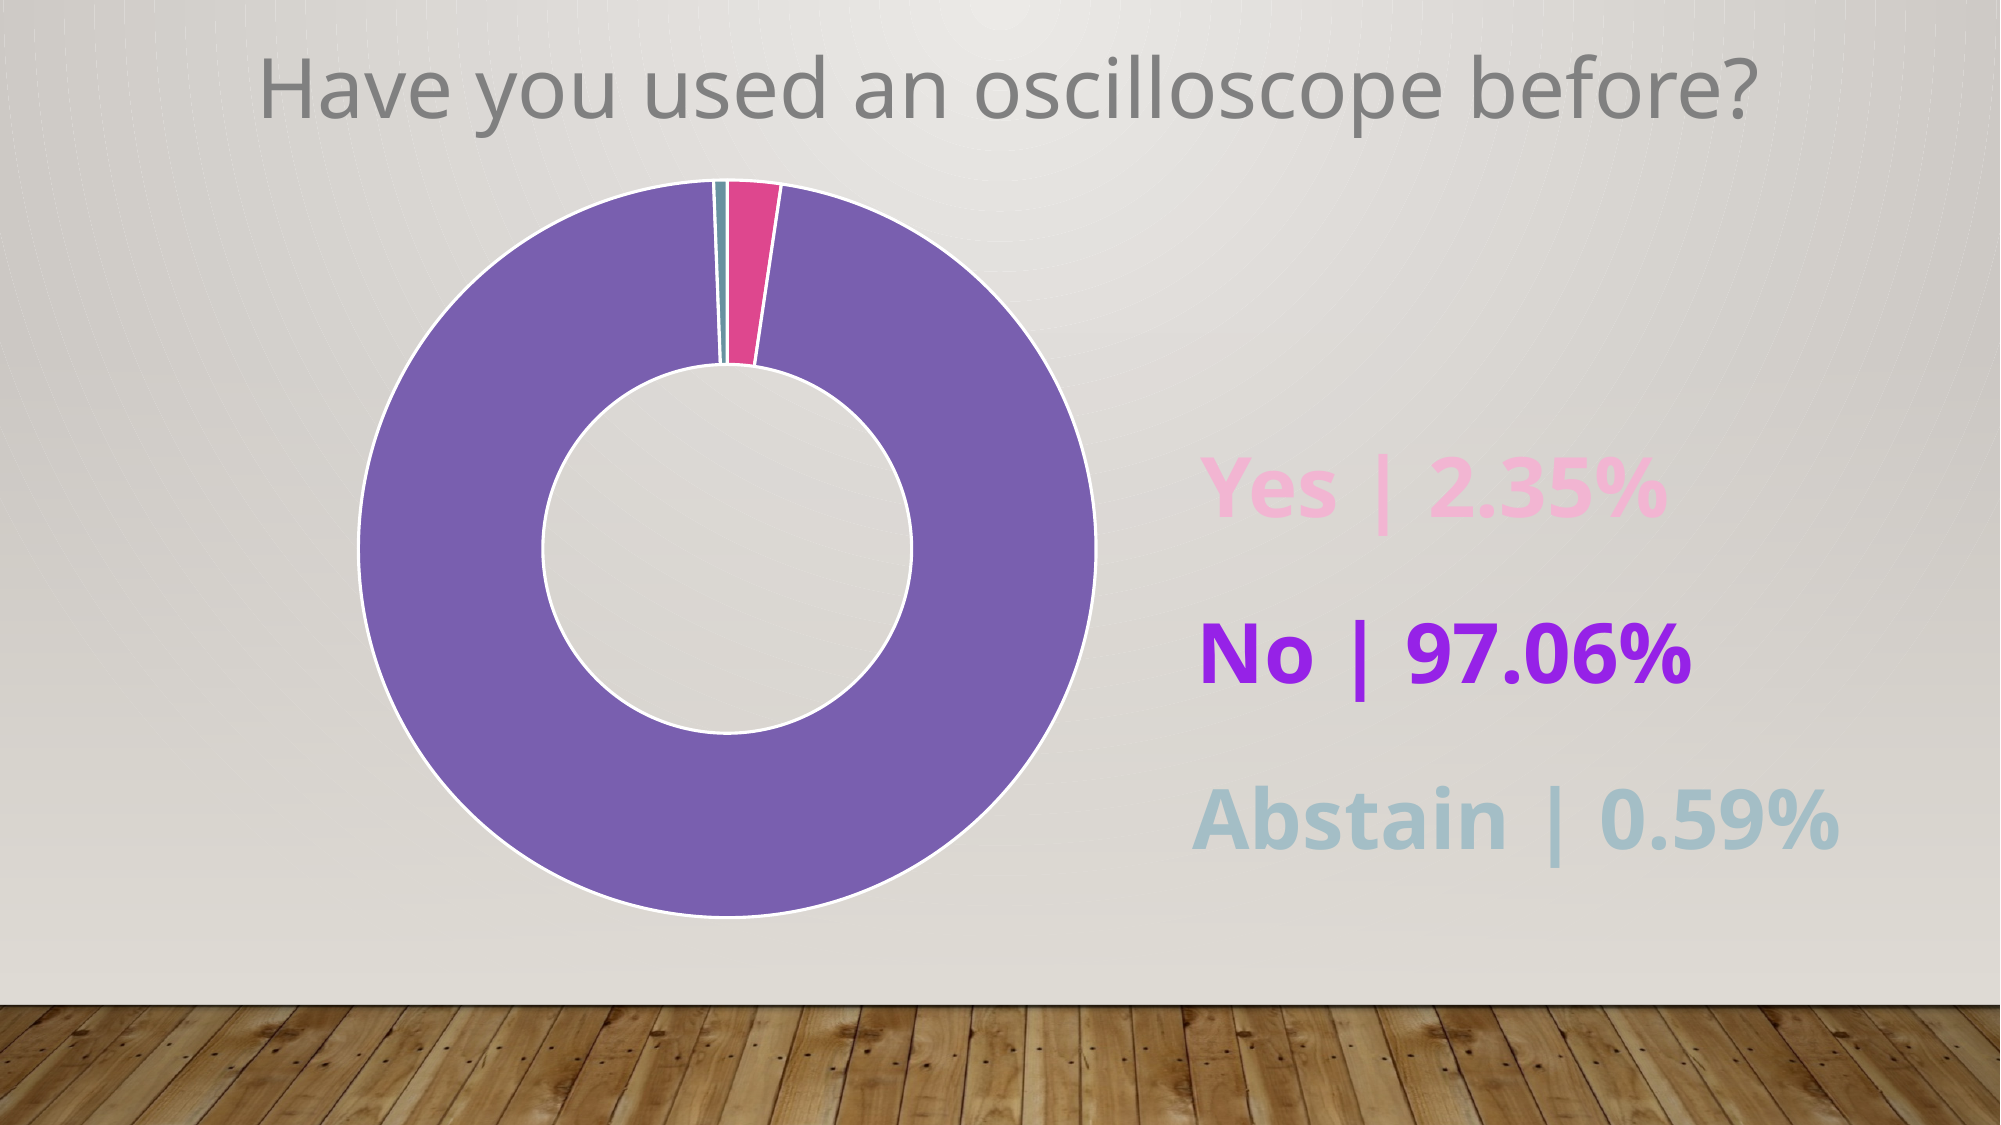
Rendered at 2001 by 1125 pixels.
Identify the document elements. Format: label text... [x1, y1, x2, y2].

text_box Have you used an oscilloscope before? [241, 27, 1777, 143]
picture [0, 1005, 2000, 1125]
text_box No | 97.06% [1355, 592, 1710, 708]
text_box Abstain | 0.59% [1355, 758, 1857, 874]
chart [99, 164, 1355, 934]
text_box Yes | 2.35% [1355, 426, 1685, 542]
